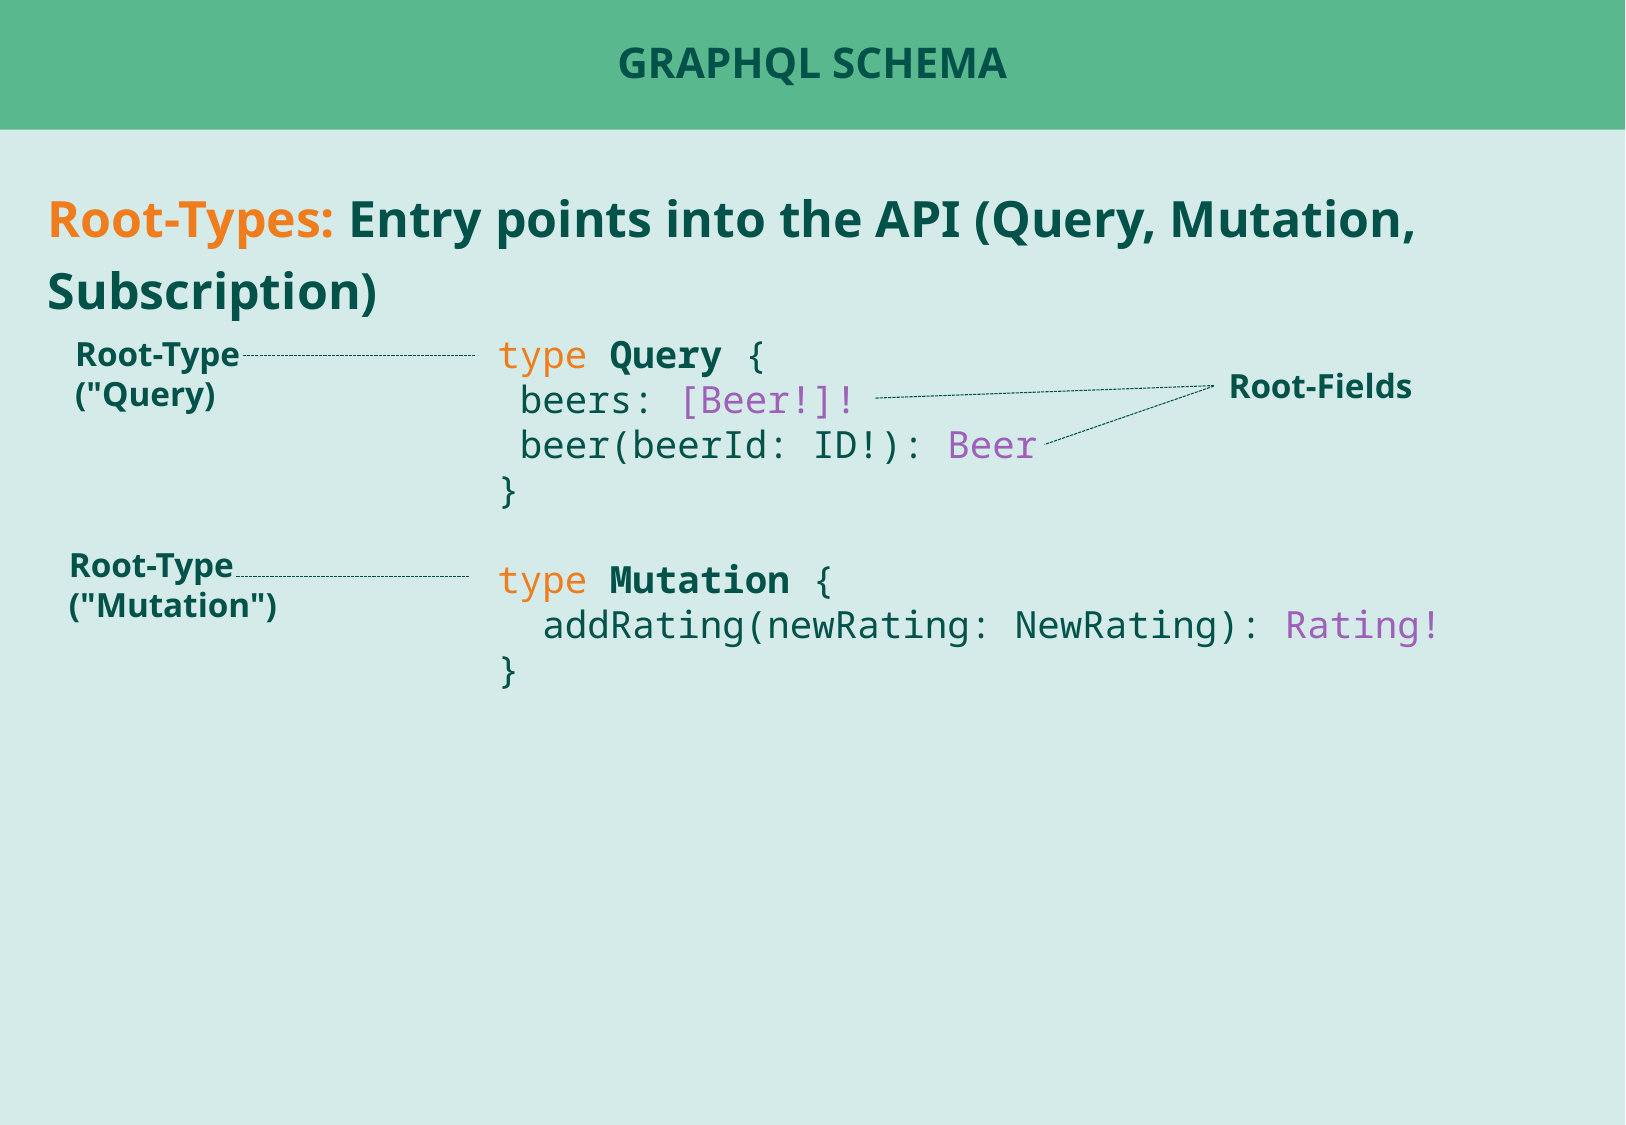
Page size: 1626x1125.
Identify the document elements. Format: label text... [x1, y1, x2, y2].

text_box Root-Type ("Query) [60, 326, 541, 421]
title GraphQL Schema [0, 0, 1625, 130]
text_box type Query { beers: [Beer!]! beer(beerId: ID!): Beer } type Mutation { addRating(newRating: NewRating): Rating! } [482, 323, 1515, 834]
text_box Root-Type ("Mutation") [54, 536, 534, 632]
text_box Root-Types: Entry points into the API (Query, Mutation, Subscription) [33, 168, 1592, 327]
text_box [875, 385, 1214, 399]
text_box Root-Fields [1213, 357, 1625, 413]
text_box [1044, 386, 1214, 445]
